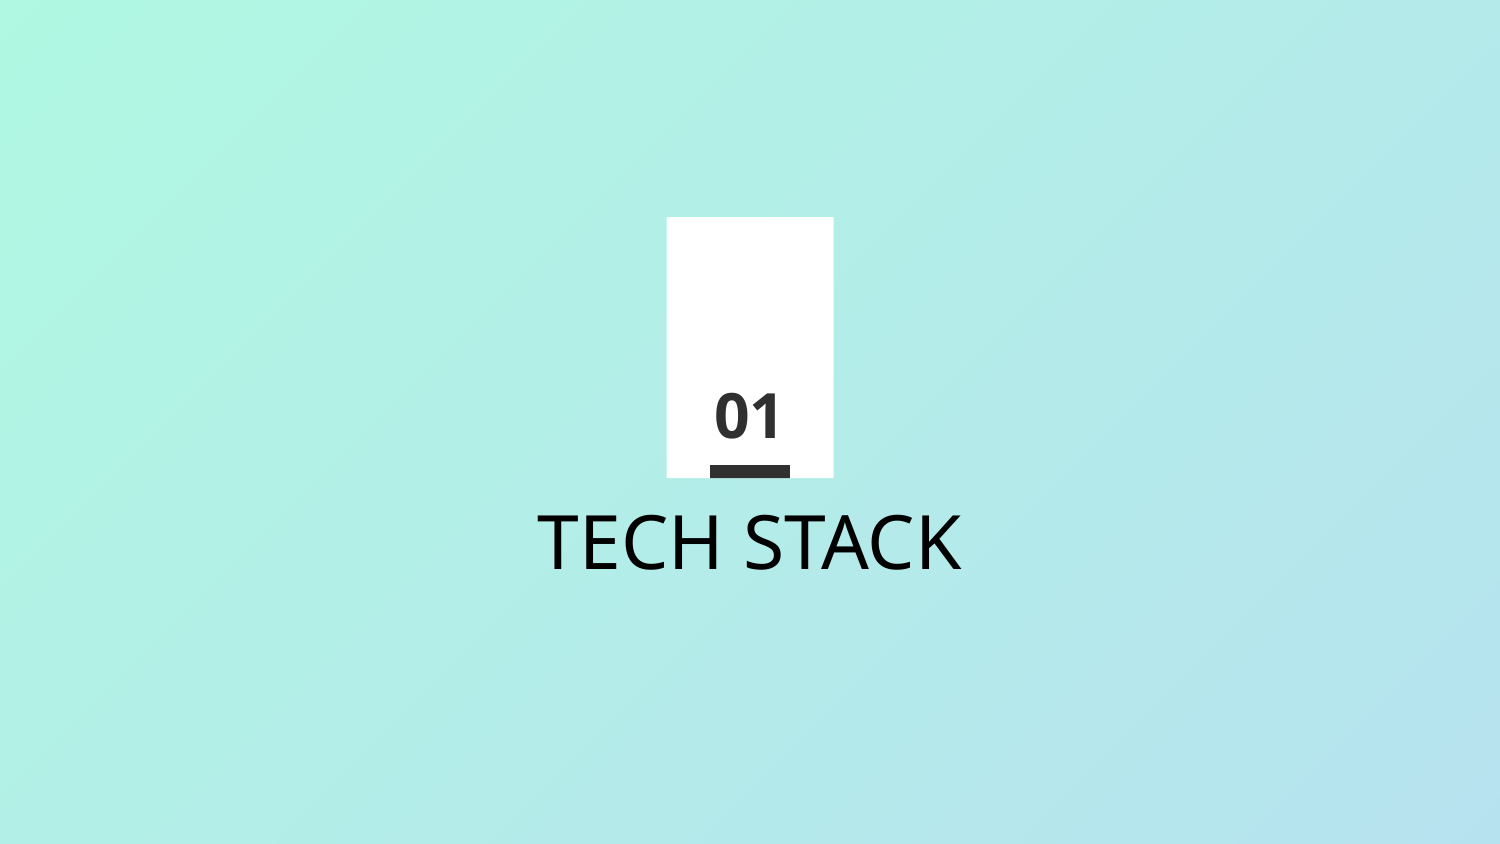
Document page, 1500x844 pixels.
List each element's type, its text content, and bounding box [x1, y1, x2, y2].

title 01 [625, 353, 875, 467]
text_box TECH STACK [466, 487, 1034, 593]
